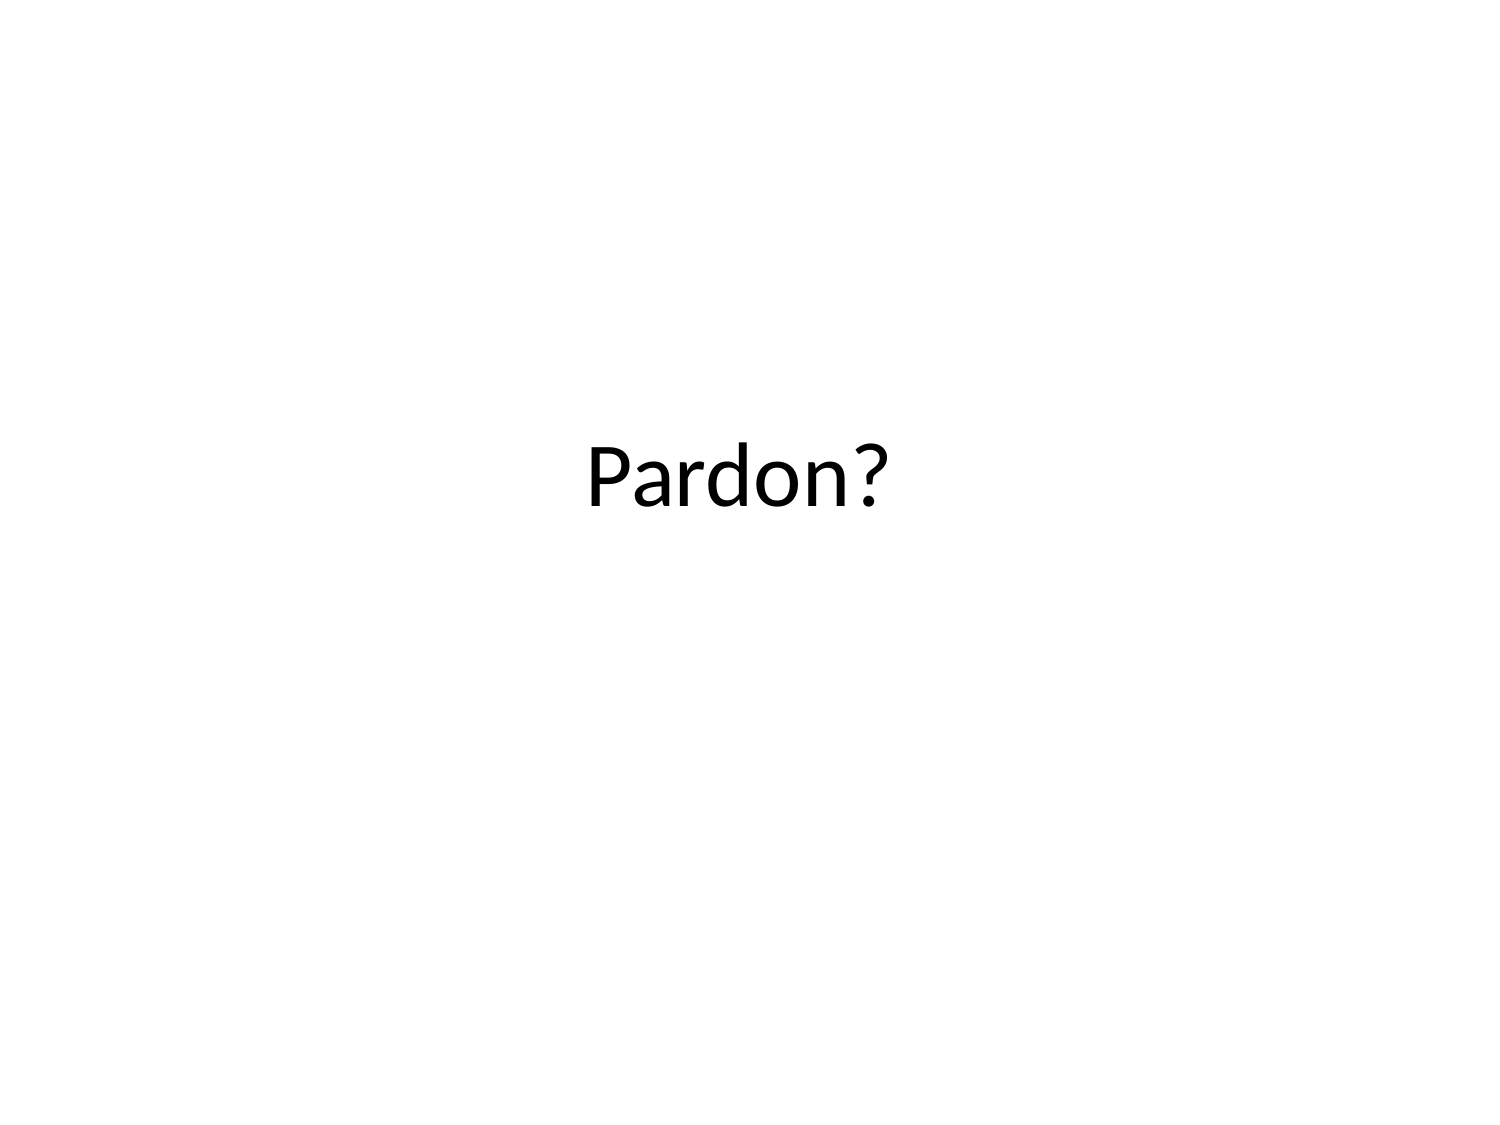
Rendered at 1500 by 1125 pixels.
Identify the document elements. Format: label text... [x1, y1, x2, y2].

title Pardon? [112, 349, 1388, 591]
